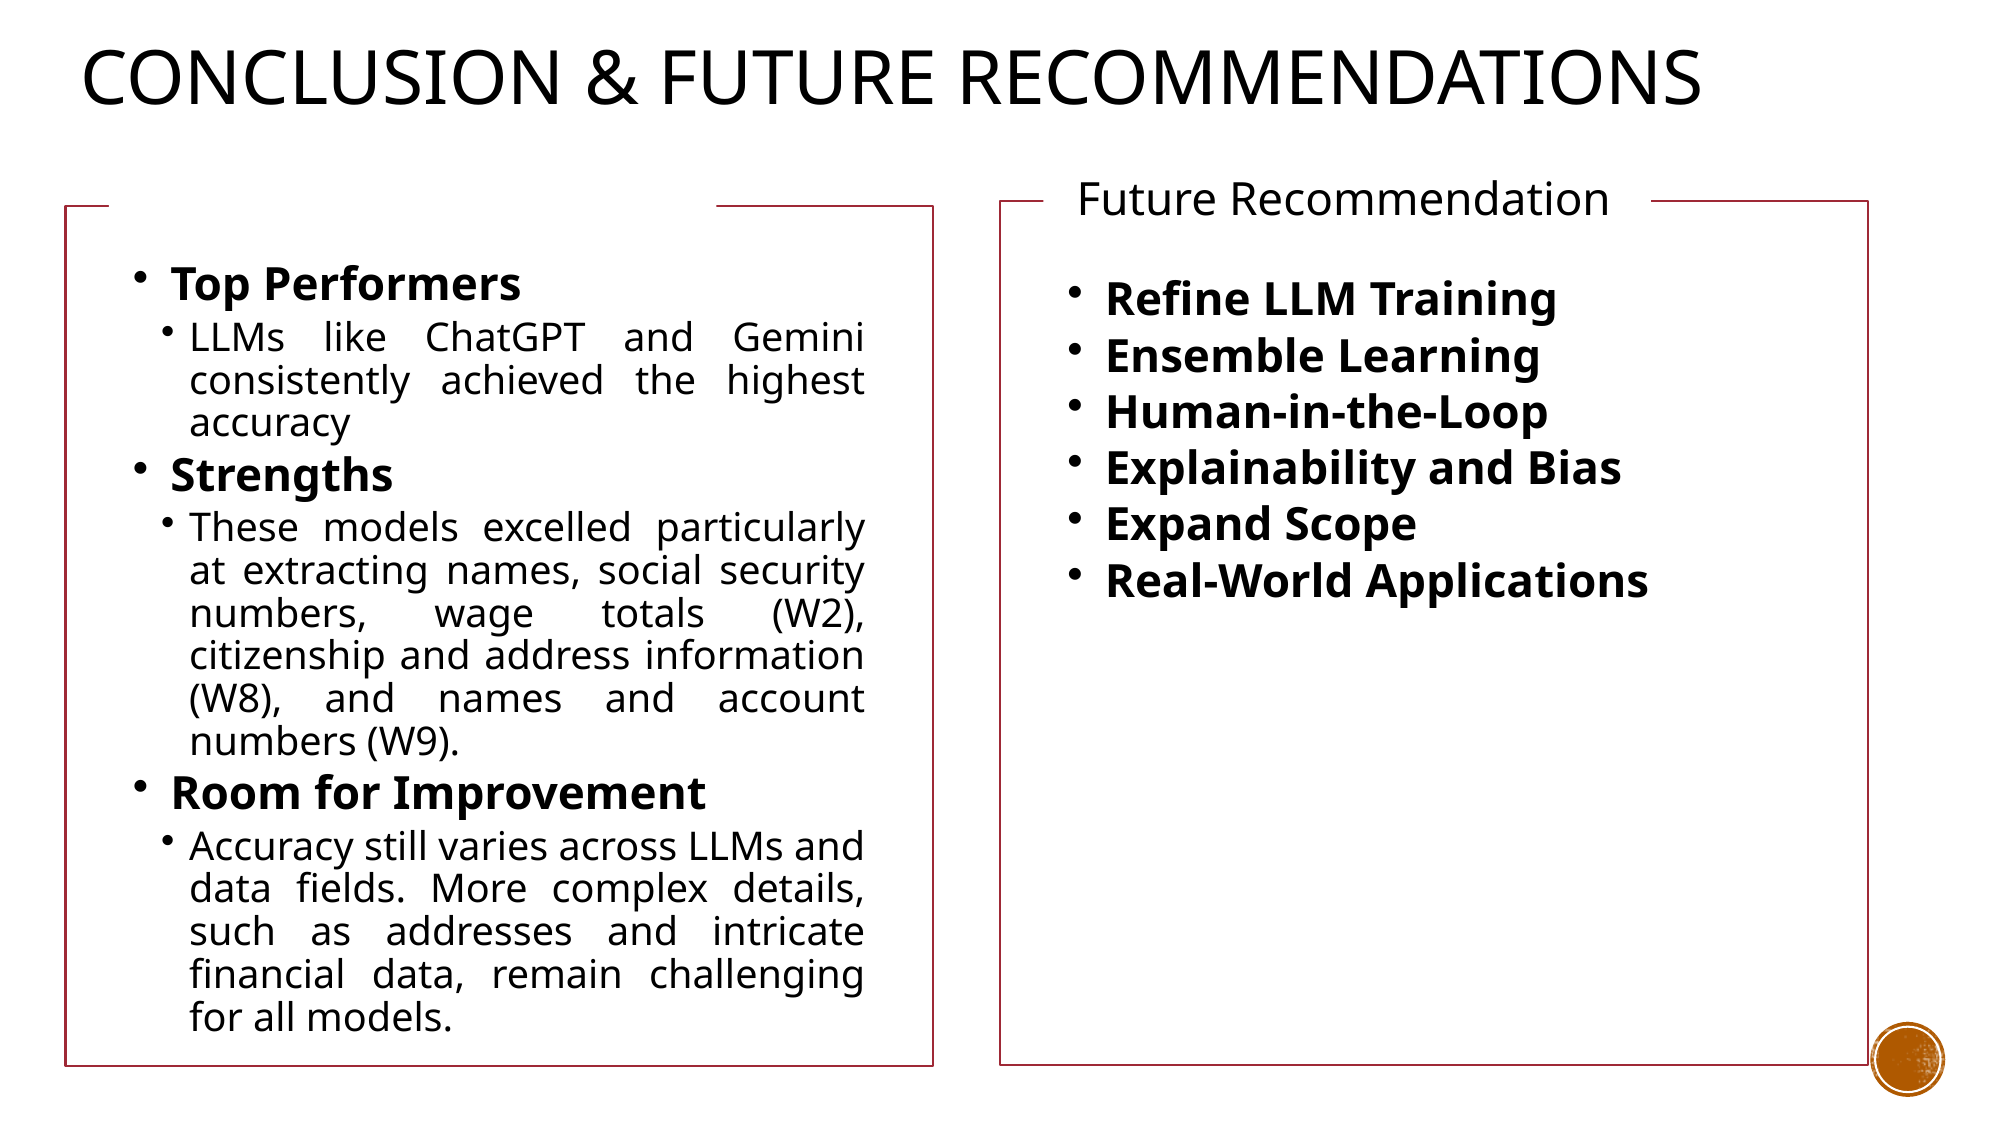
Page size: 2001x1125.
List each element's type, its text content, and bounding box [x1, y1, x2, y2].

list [1003, 148, 1866, 1064]
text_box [68, 170, 931, 1065]
title Conclusion & Future Recommendations [65, 31, 1840, 129]
